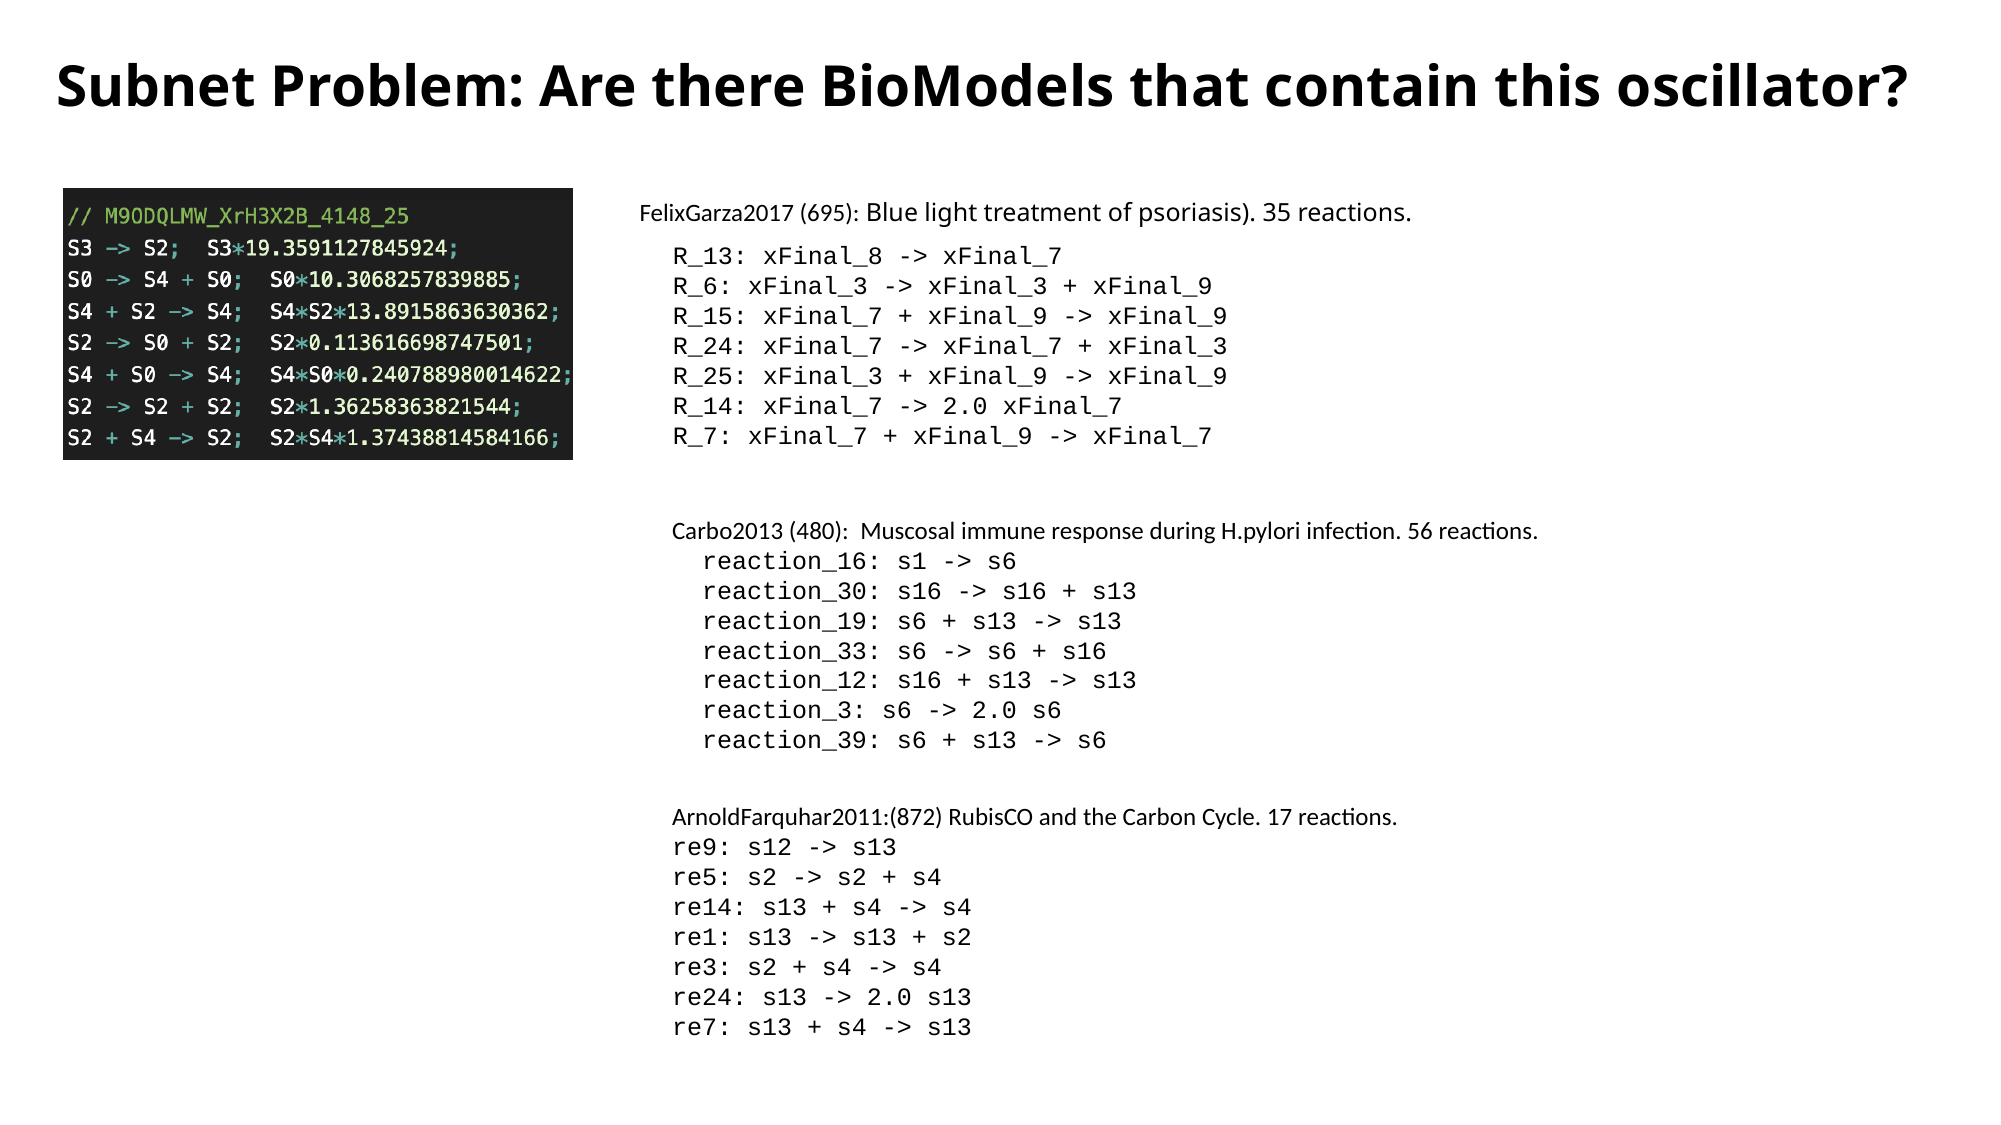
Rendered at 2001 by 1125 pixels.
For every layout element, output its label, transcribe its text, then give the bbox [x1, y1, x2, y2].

text_box Carbo2013 (480): Muscosal immune response during H.pylori infection. 56 reactions. reaction_16: s1 -> s6 reaction_30: s16 -> s16 + s13 reaction_19: s6 + s13 -> s13 reaction_33: s6 -> s6 + s16 reaction_12: s16 + s13 -> s13 reaction_3: s6 -> 2.0 s6 reaction_39: s6 + s13 -> s6 [657, 506, 1658, 762]
picture [63, 188, 573, 460]
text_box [657, 188, 1396, 460]
title Subnet Problem: Are there BioModels that contain this oscillator? [41, 22, 1975, 155]
text_box ArnoldFarquhar2011:(872) RubisCO and the Carbon Cycle. 17 reactions. re9: s12 -> s13 re5: s2 -> s2 + s4 re14: s13 + s4 -> s4 re1: s13 -> s13 + s2 re3: s2 + s4 -> s4 re24: s13 -> 2.0 s13 re7: s13 + s4 -> s13 [657, 792, 1658, 1125]
